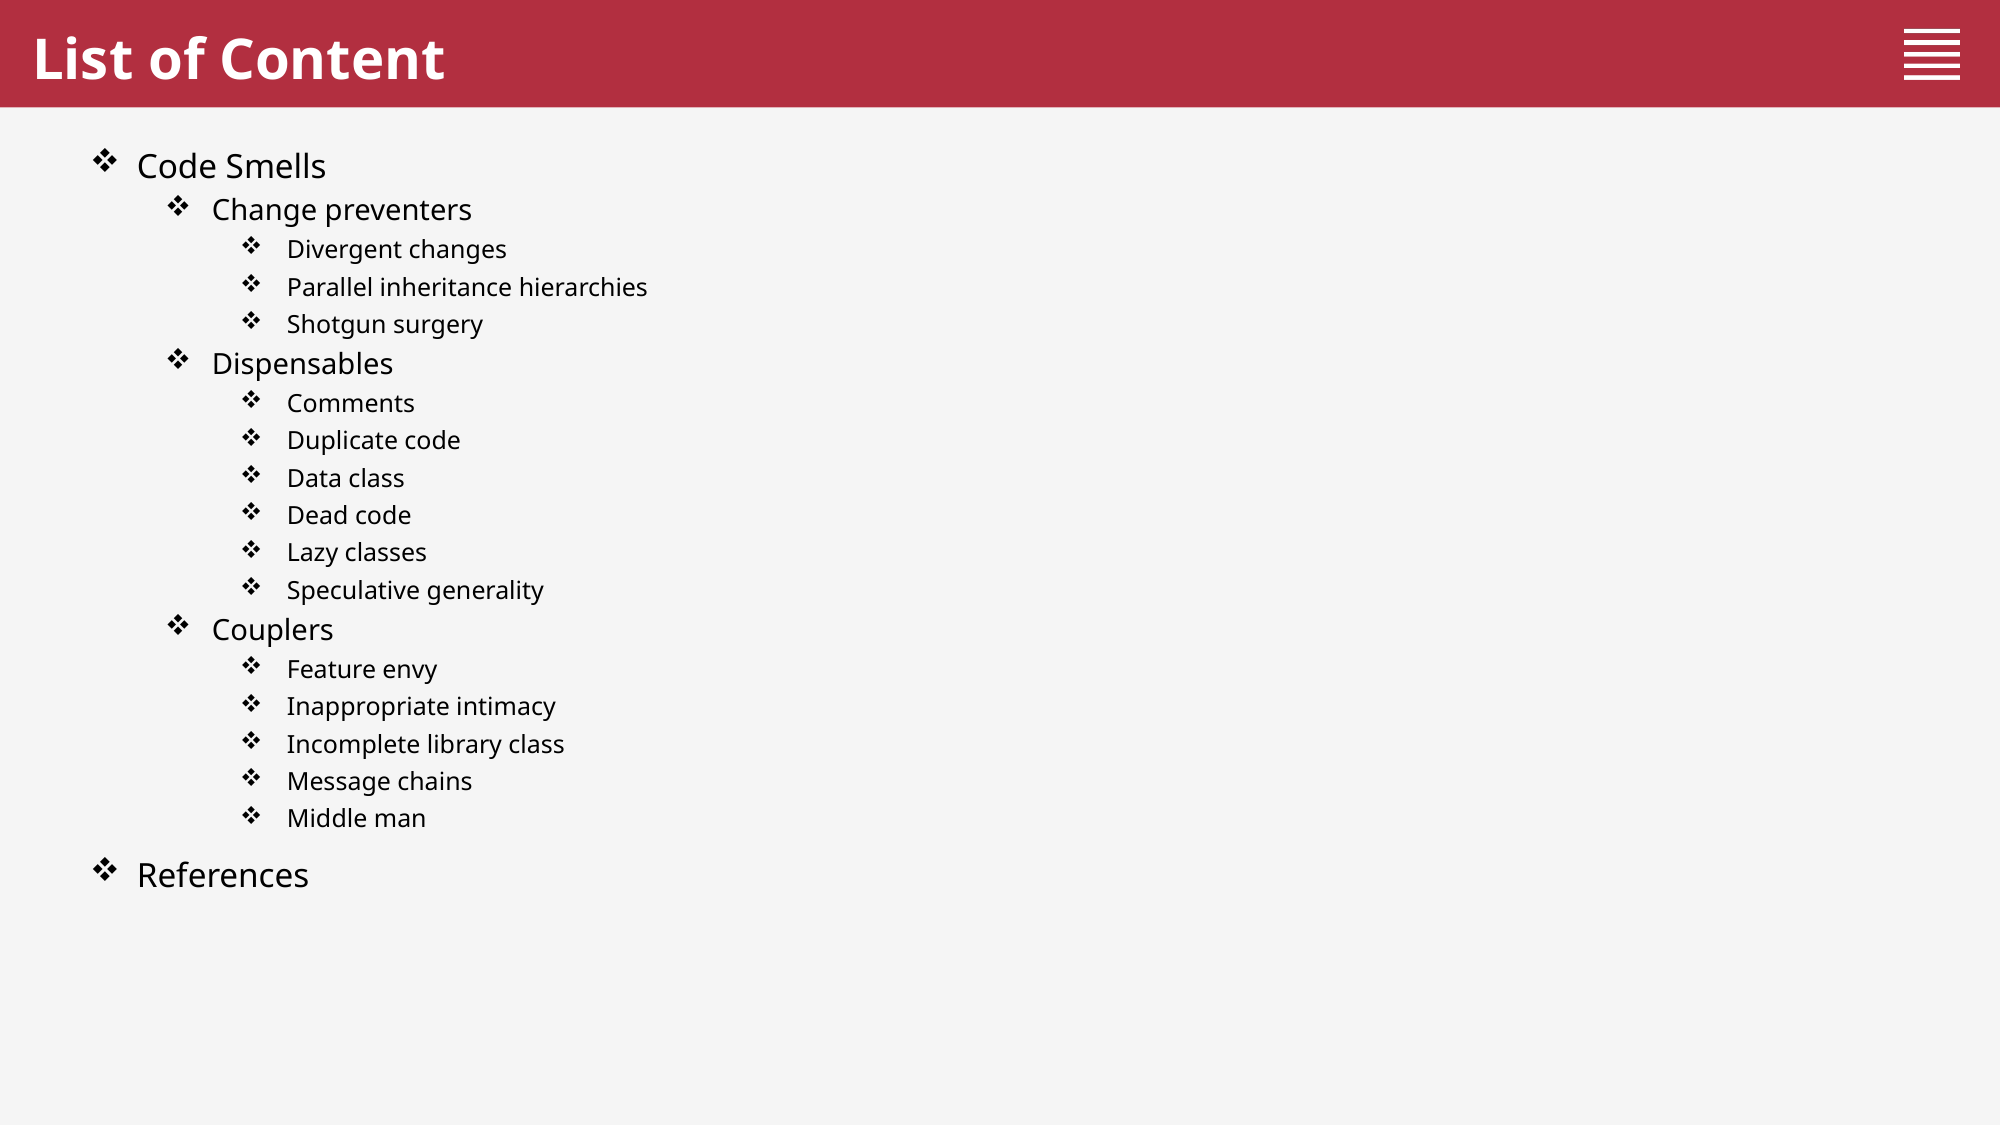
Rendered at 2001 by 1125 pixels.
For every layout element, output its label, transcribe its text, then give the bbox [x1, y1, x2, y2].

list Code Smells Change preventers Divergent changes Parallel inheritance hierarchies Shotgun surgery Dispensables Comments Duplicate code Data class Dead code Lazy classes Speculative generality Couplers Feature envy Inappropriate intimacy Incomplete library class Message chains Middle man References [78, 137, 1911, 1096]
title List of Content [32, 0, 1350, 100]
picture [1904, 26, 1960, 82]
